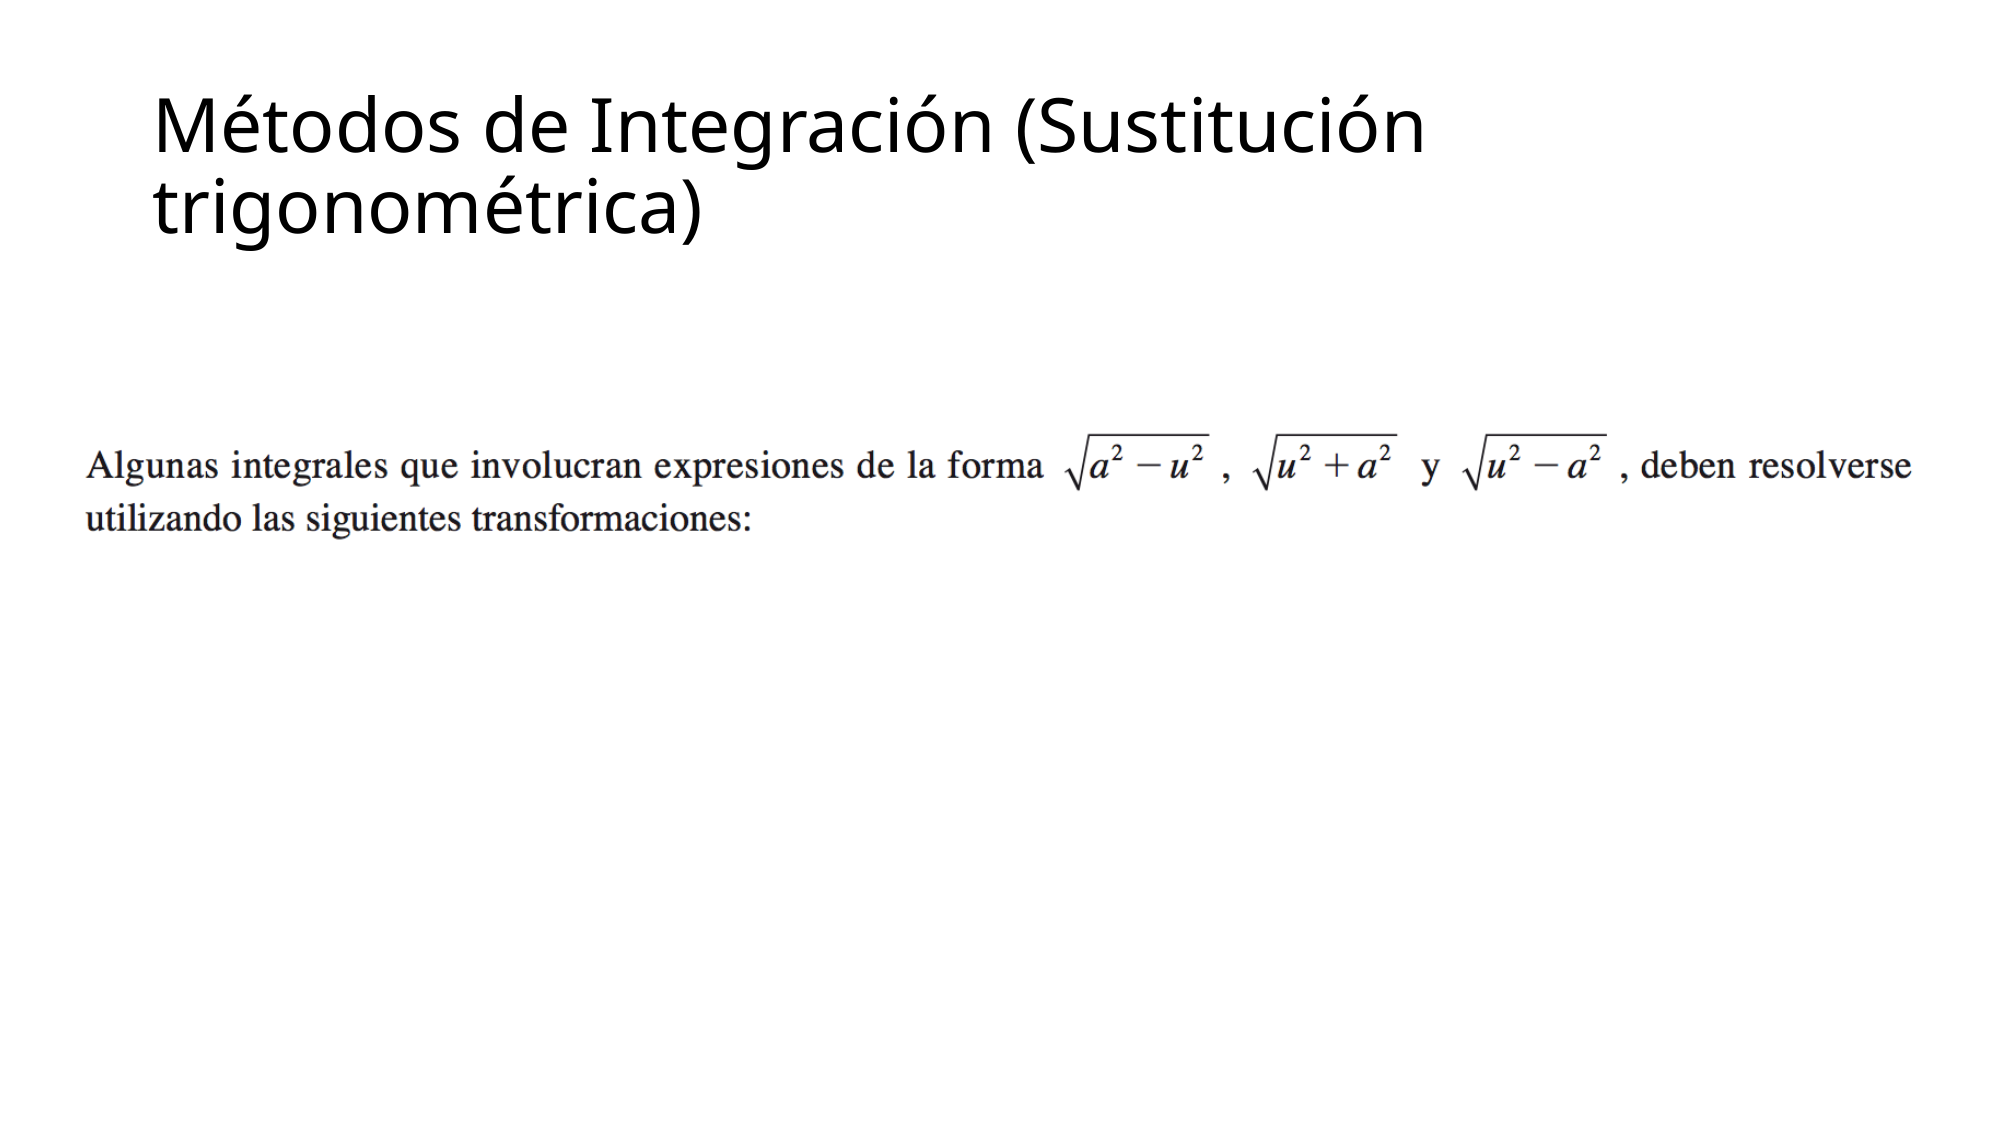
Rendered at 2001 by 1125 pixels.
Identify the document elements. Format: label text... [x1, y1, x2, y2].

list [77, 424, 1922, 544]
title Métodos de Integración (Sustitución trigonométrica) [137, 59, 1863, 278]
